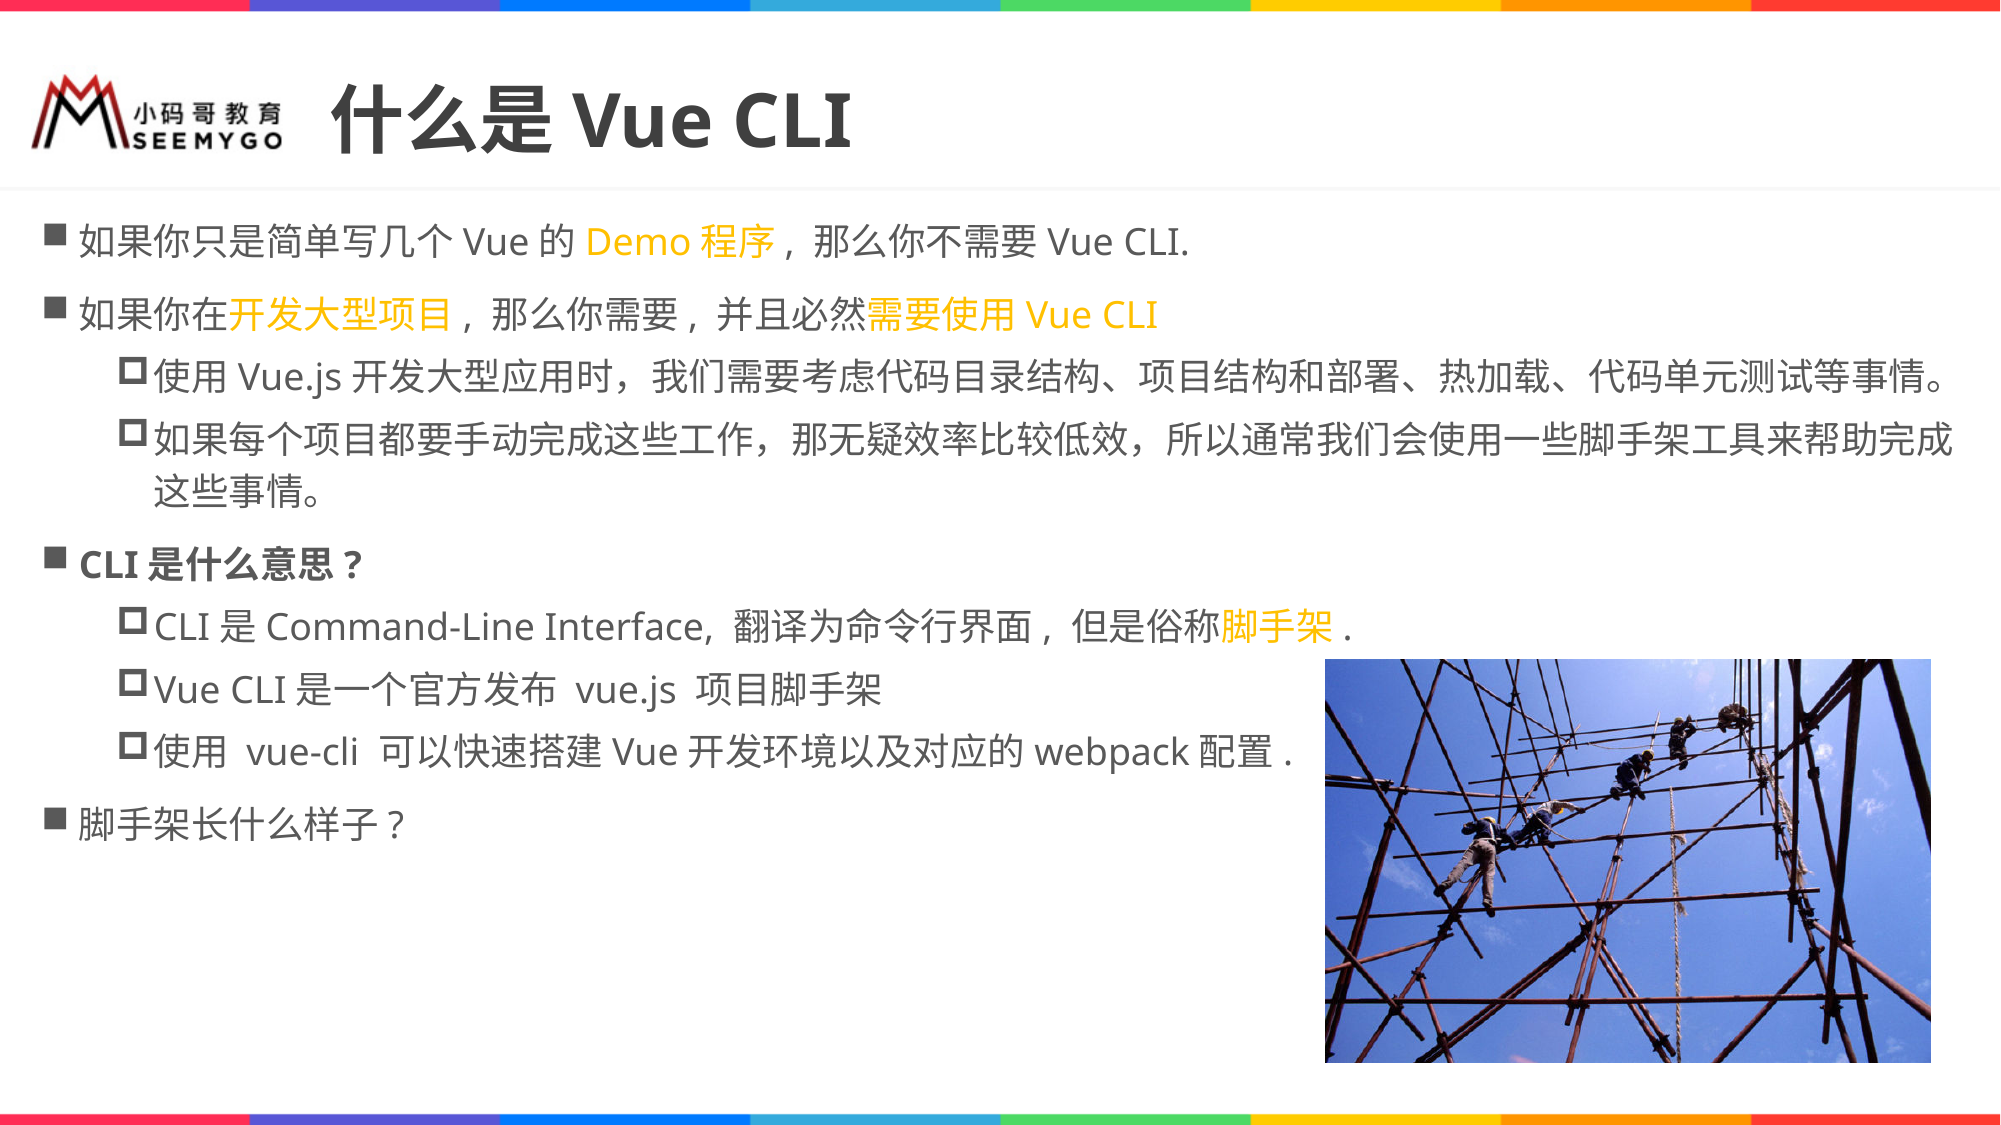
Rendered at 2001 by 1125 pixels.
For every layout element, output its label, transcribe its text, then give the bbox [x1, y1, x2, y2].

title 什么是Vue CLI [314, 64, 1968, 182]
picture [0, 0, 2001, 1125]
list 如果你只是简单写几个Vue的Demo程序, 那么你不需要Vue CLI. 如果你在开发大型项目, 那么你需要, 并且必然需要使用Vue CLI 使用Vue.js开发大型应用时，我们需要考虑代码目录结构、项目结构和部署、热加载、代码单元测试等事情。 如果每个项目都要手动完成这些工作，那无疑效率比较低效，所以通常我们会使用一些脚手架工具来帮助完成这些事情。 CLI是什么意思? CLI是Command-Line Interface, 翻译为命令行界面, 但是俗称脚手架. Vue CLI是一个官方发布 vue.js 项目脚手架 使用 vue-cli 可以快速搭建Vue开发环境以及对应的webpack配置. 脚手架长什么样子? [26, 203, 1974, 1097]
